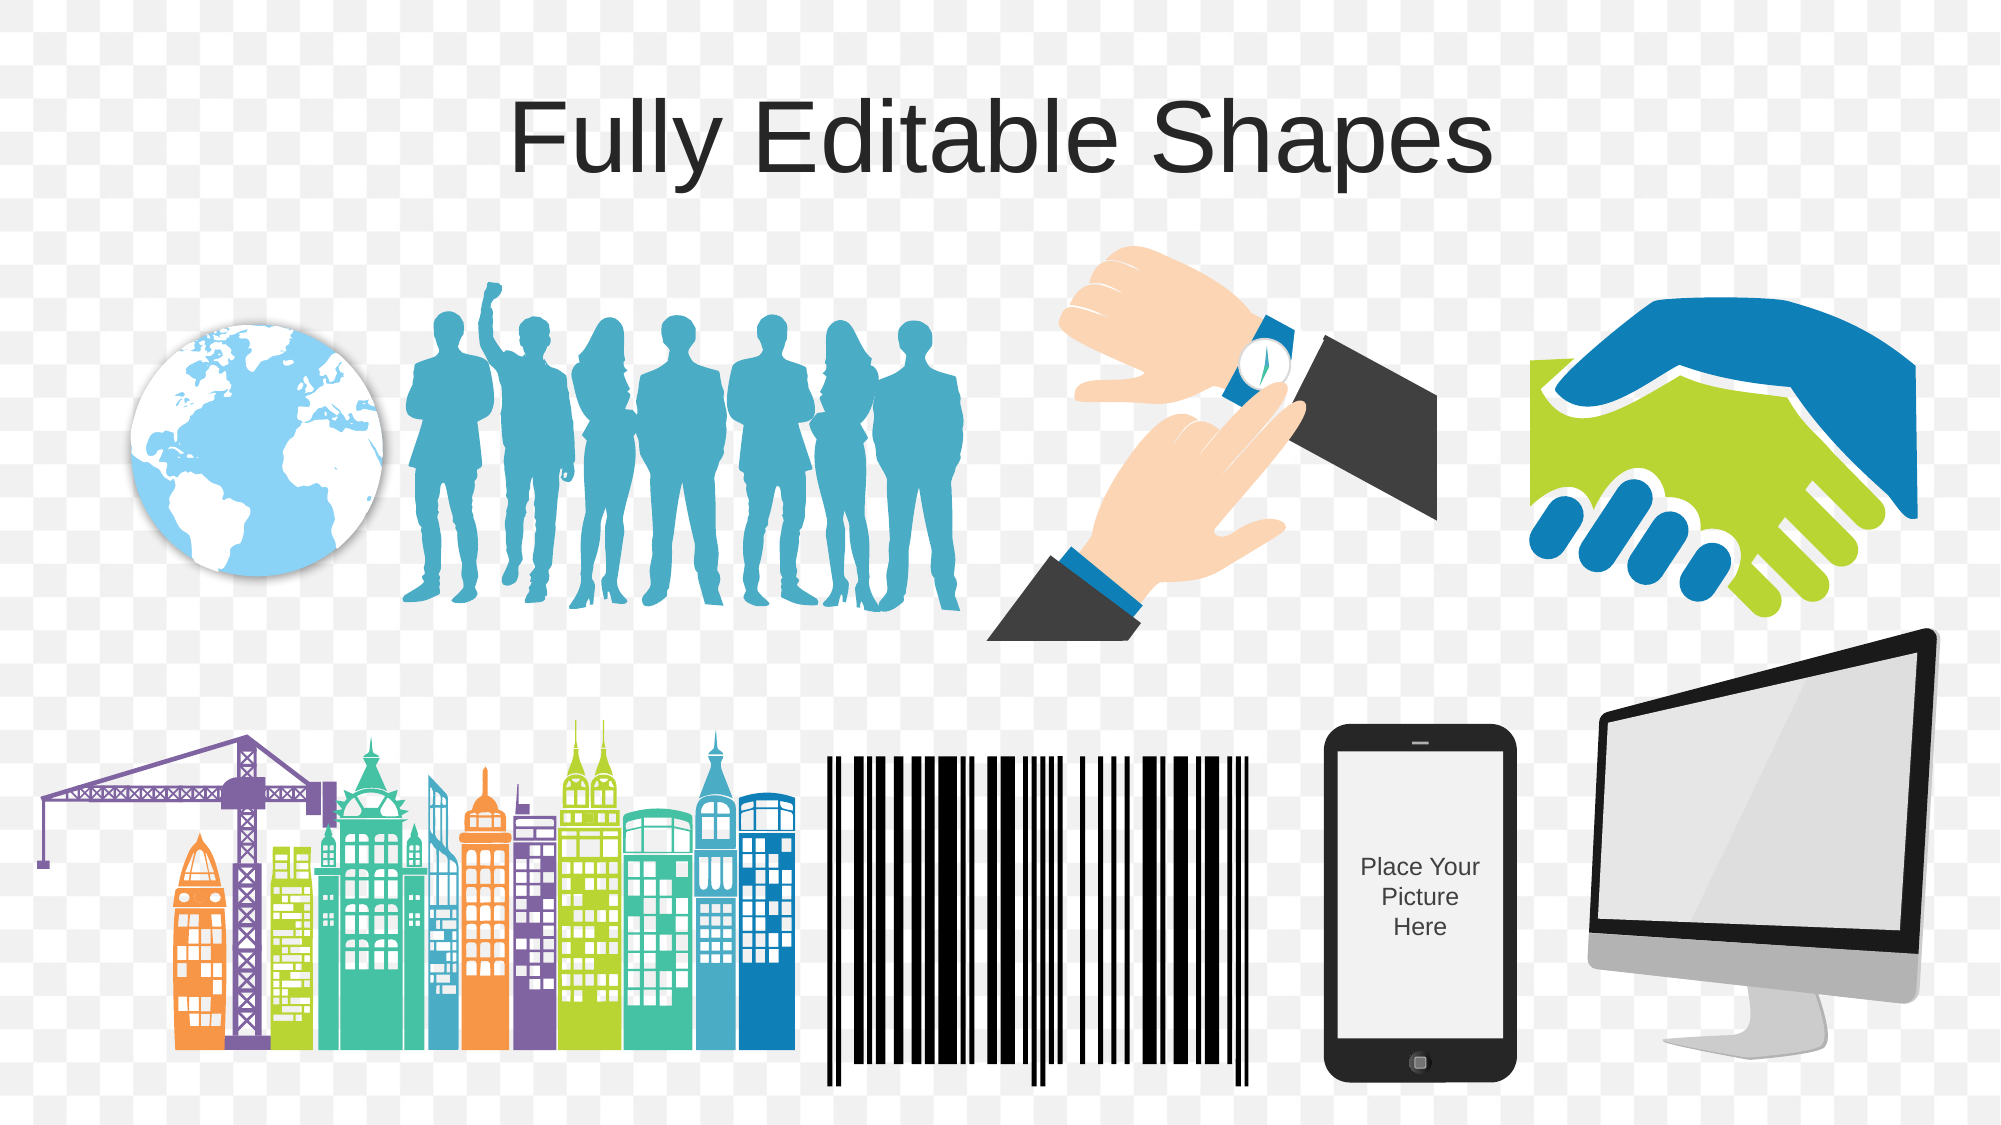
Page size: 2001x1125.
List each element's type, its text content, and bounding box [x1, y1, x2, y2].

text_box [459, 766, 511, 1050]
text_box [1323, 723, 1517, 1083]
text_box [1530, 297, 1918, 613]
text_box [36, 734, 337, 1050]
text_box [428, 774, 459, 1050]
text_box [1007, 262, 1475, 686]
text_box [623, 808, 693, 1050]
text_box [738, 792, 795, 1050]
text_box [130, 324, 383, 577]
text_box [1586, 626, 1941, 1061]
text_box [513, 783, 557, 1050]
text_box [557, 719, 622, 1050]
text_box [827, 756, 1249, 1087]
picture [0, 0, 2001, 1125]
list Fully Editable Shapes [53, 82, 1952, 202]
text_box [314, 736, 427, 1050]
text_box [402, 281, 964, 612]
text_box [172, 832, 227, 1050]
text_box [694, 729, 738, 1050]
